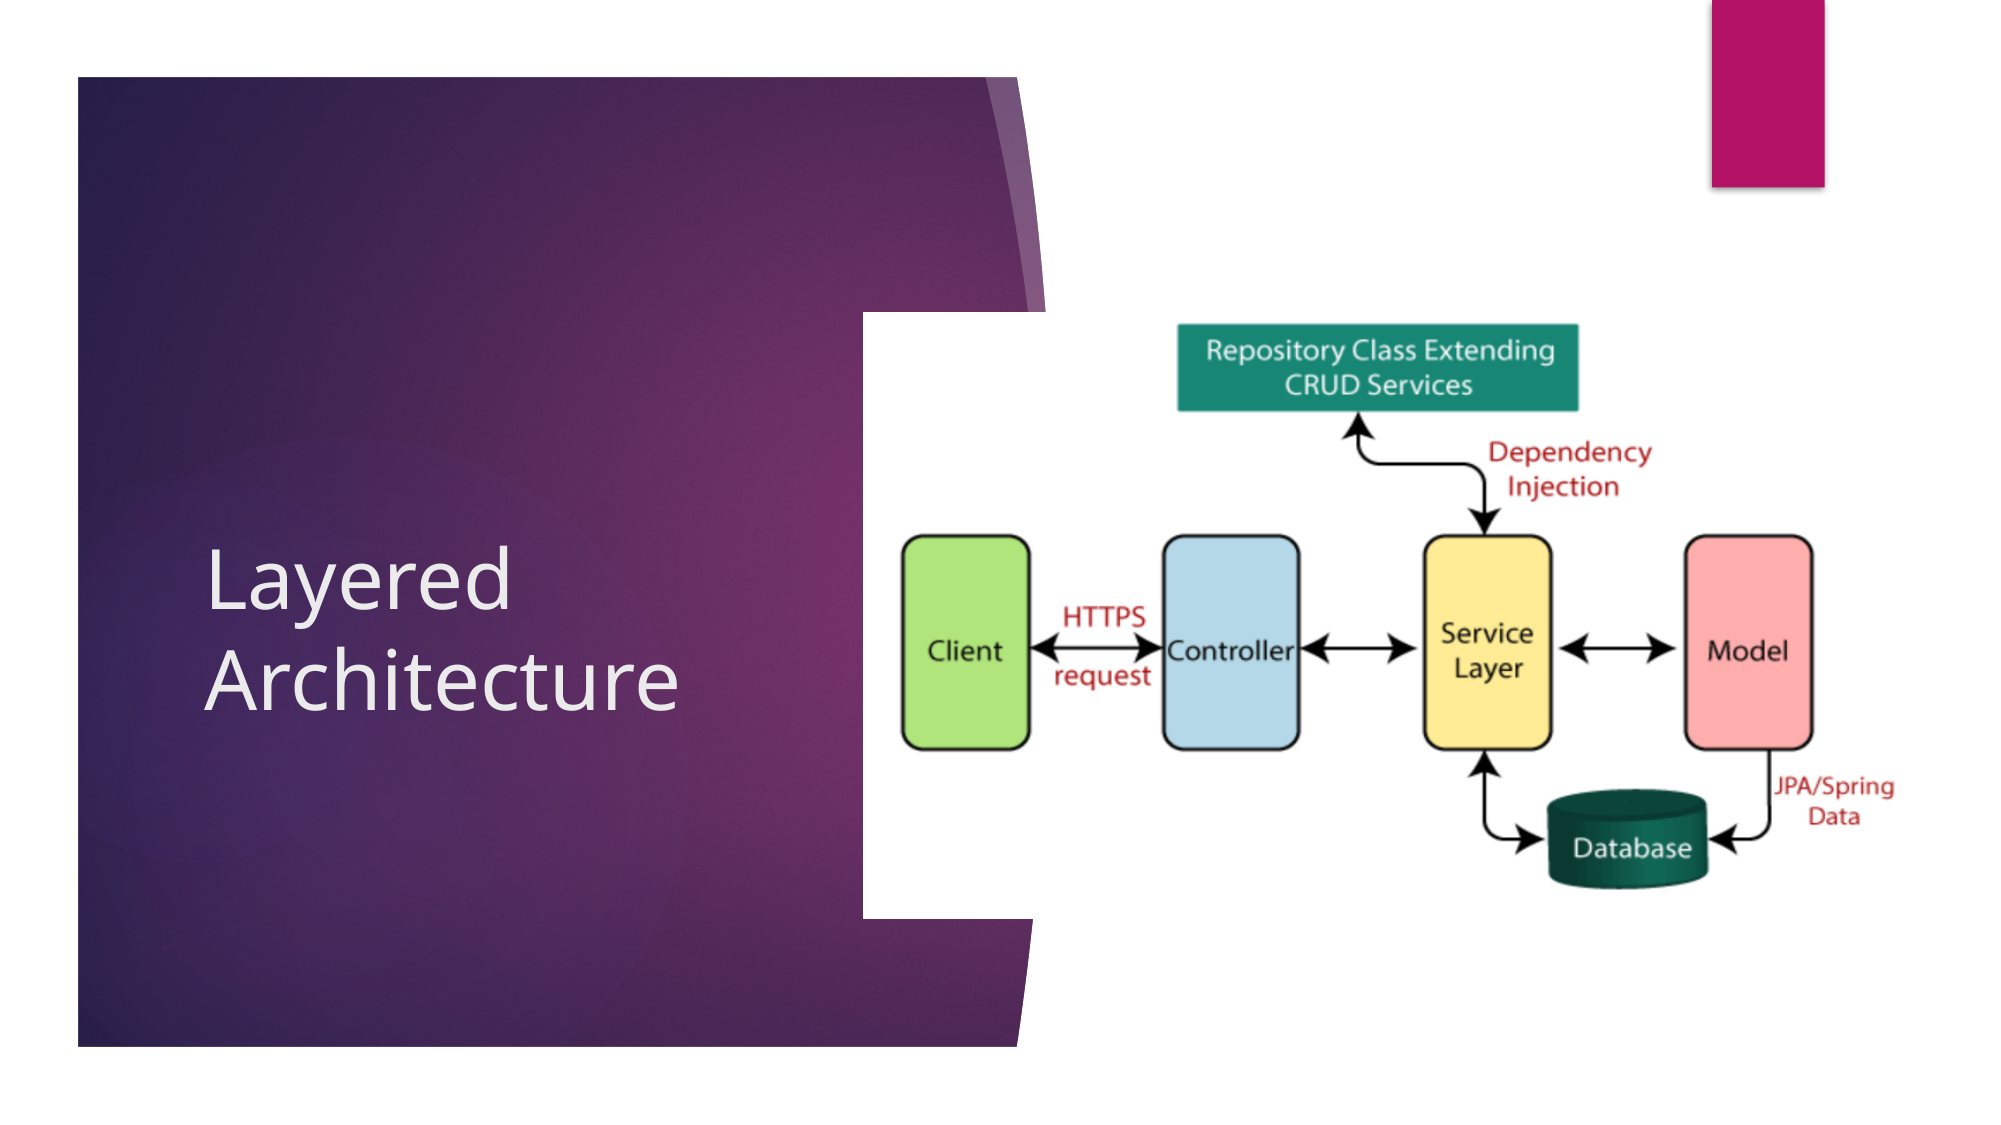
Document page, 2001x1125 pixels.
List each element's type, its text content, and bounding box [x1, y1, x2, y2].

picture [863, 312, 1940, 919]
title Layered Architecture [189, 439, 857, 814]
